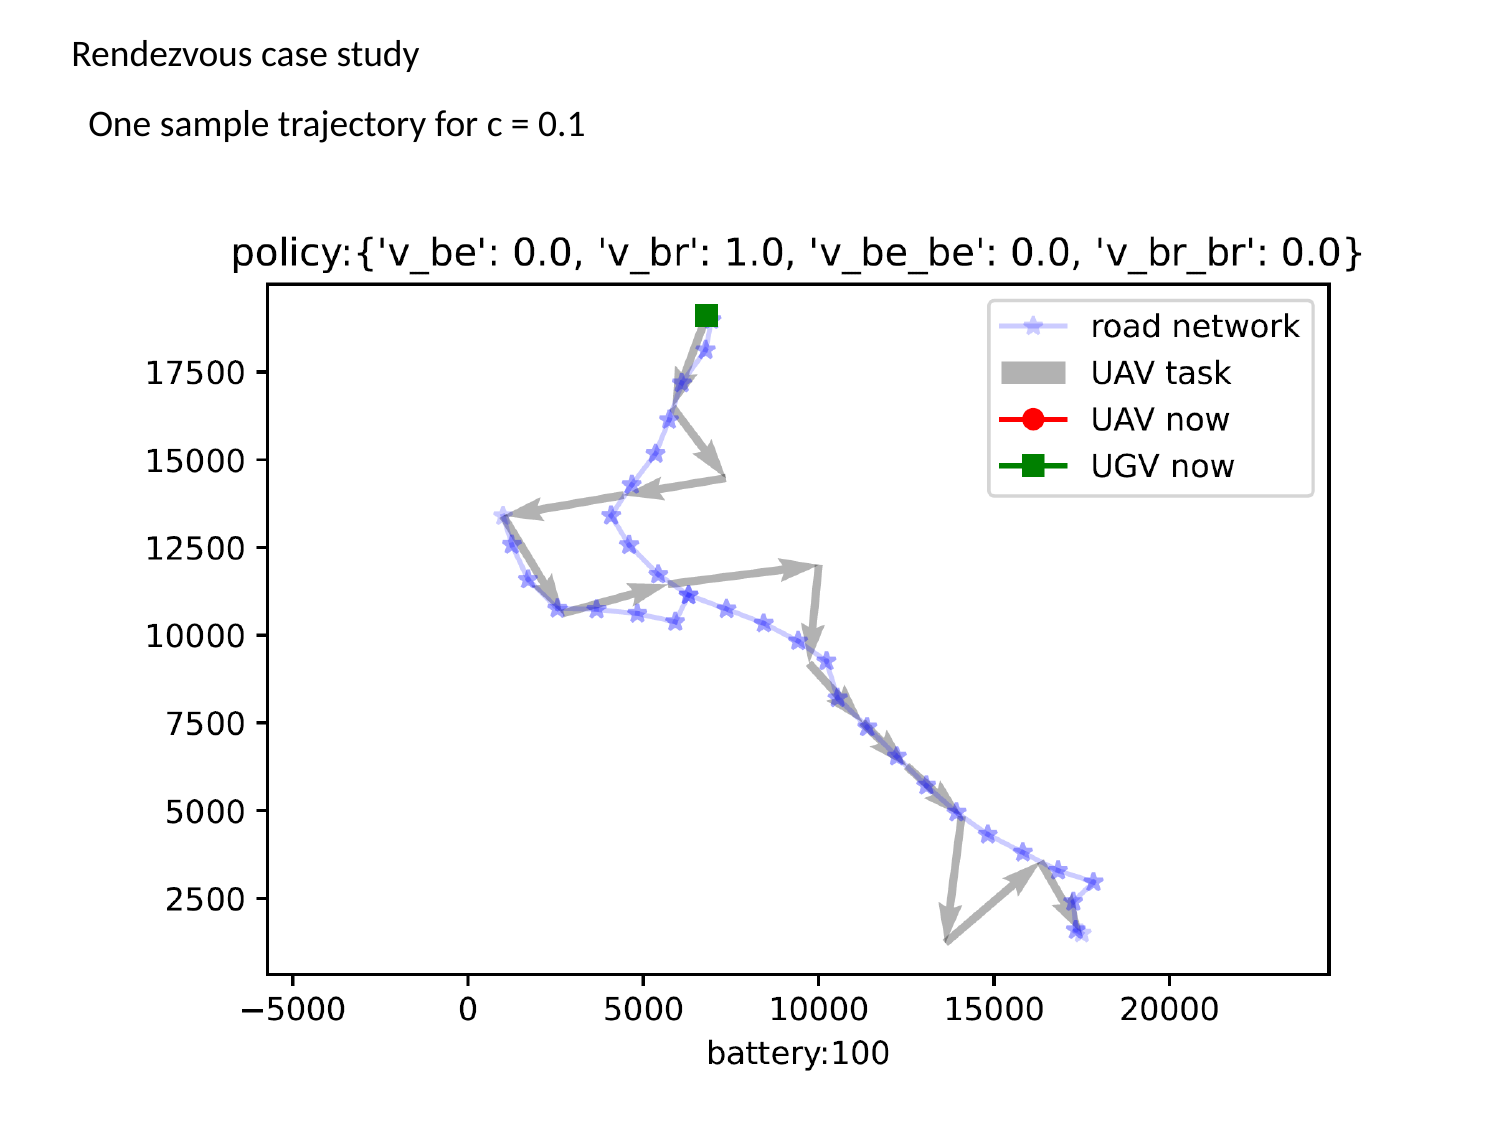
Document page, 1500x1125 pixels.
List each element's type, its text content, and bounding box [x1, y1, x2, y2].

text_box One sample trajectory for c = 0.1 [73, 91, 673, 152]
picture [132, 222, 1367, 1073]
text_box Rendezvous case study [56, 22, 969, 82]
